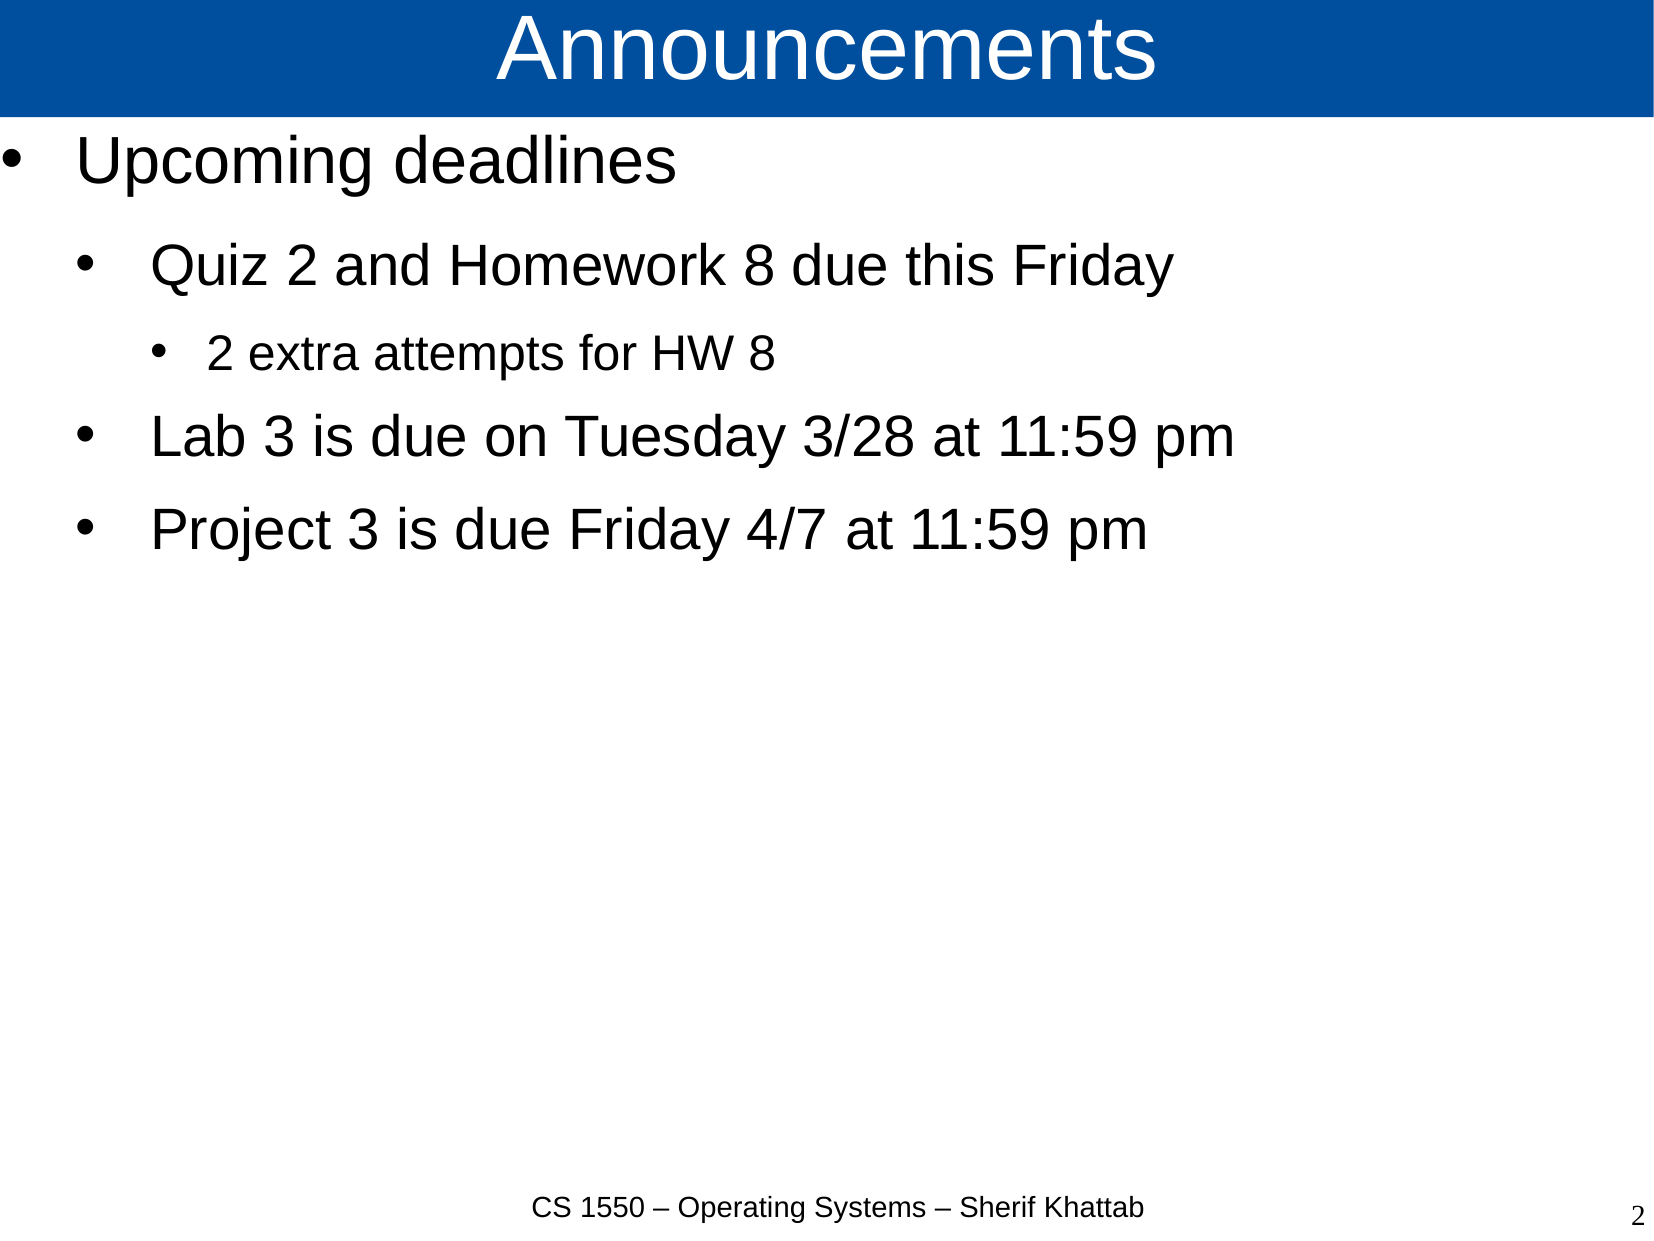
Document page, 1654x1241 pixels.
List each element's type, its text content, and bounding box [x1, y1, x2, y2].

slide_number 2 [1265, 1198, 1647, 1241]
footer CS 1550 – Operating Systems – Sherif Khattab [460, 1190, 1217, 1241]
title Announcements [0, 0, 1654, 117]
list Upcoming deadlines Quiz 2 and Homework 8 due this Friday 2 extra attempts for HW 8 Lab 3 is due on Tuesday 3/28 at 11:59 pm Project 3 is due Friday 4/7 at 11:59 pm [0, 117, 1654, 1195]
